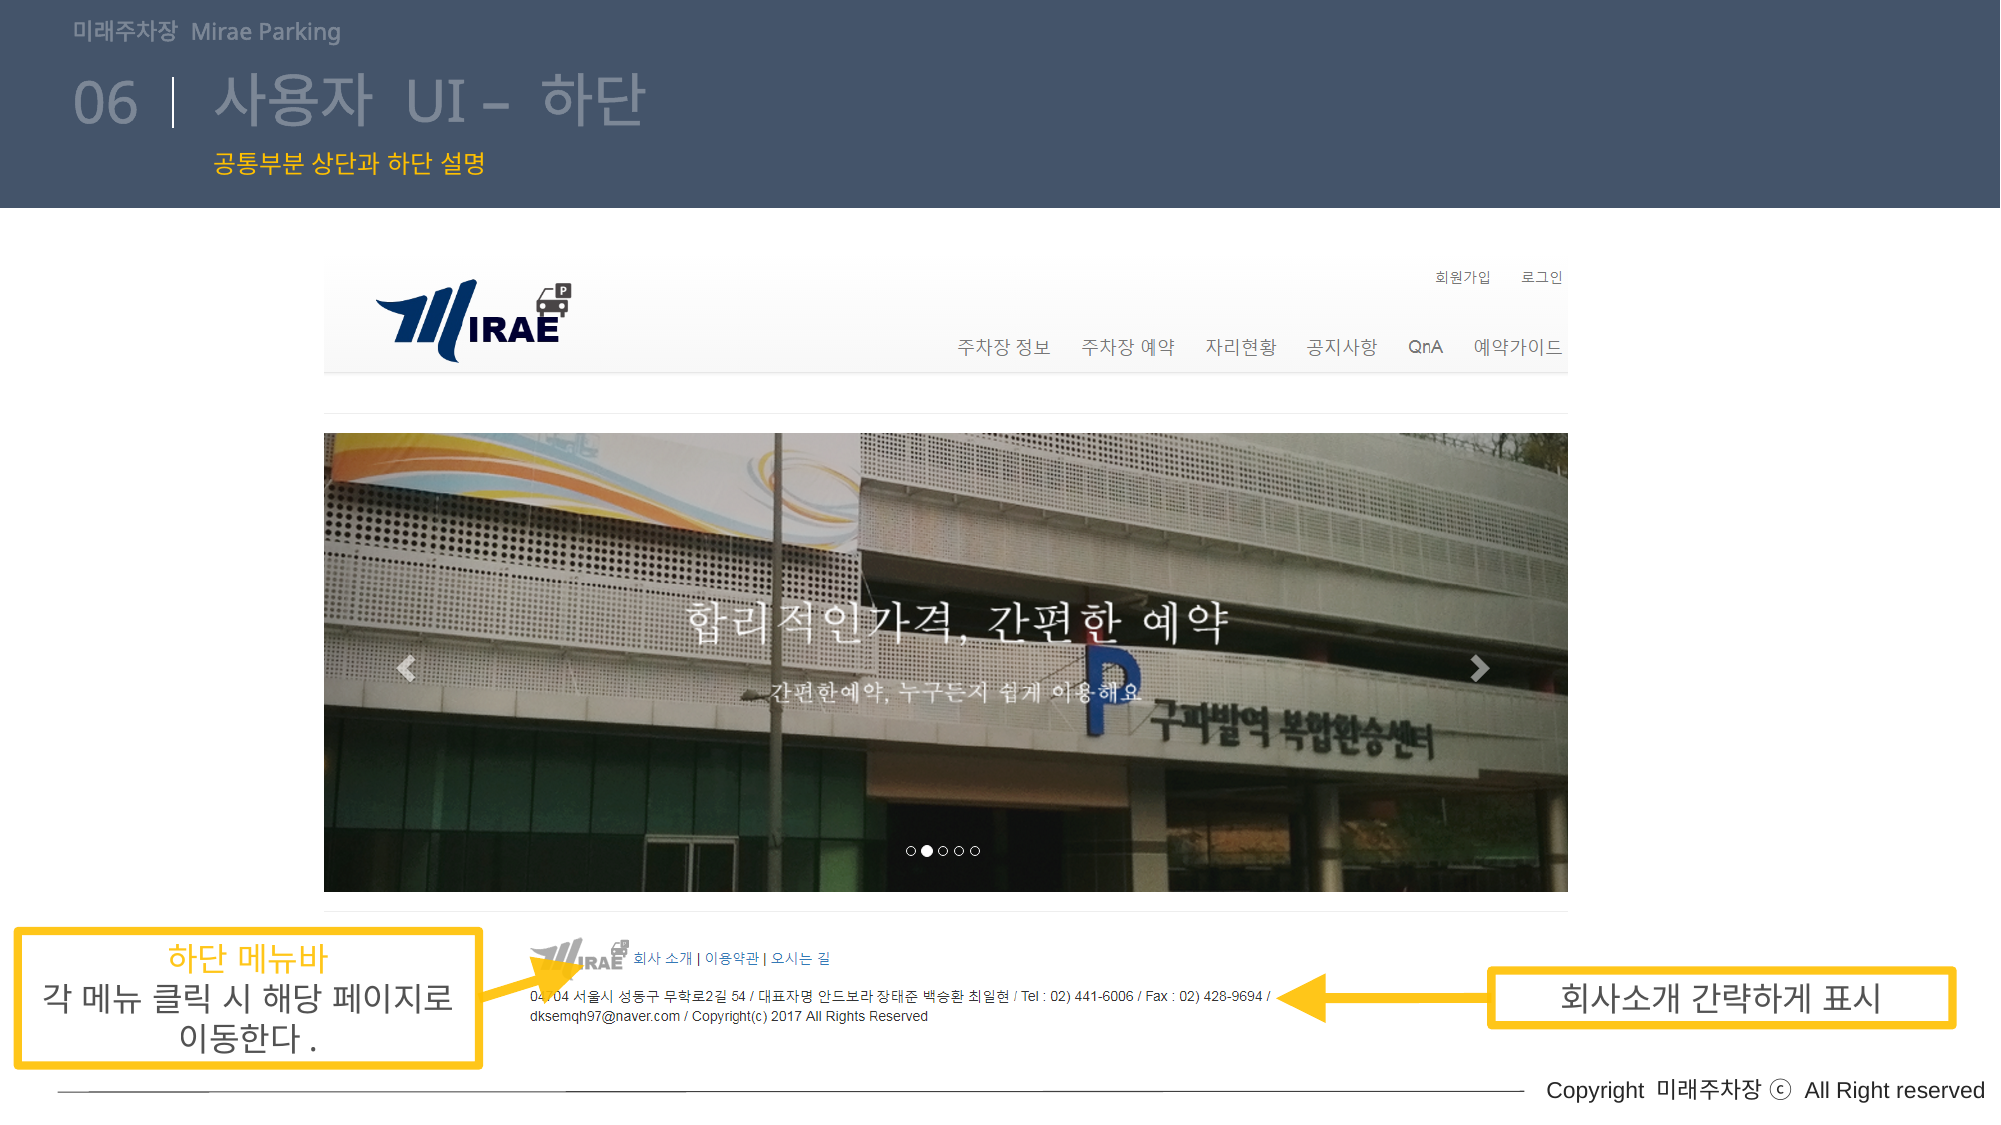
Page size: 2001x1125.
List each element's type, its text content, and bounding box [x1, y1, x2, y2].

text_box 하단 메뉴바 각 메뉴 클릭 시 해당 페이지로 이동한다. [17, 931, 324, 1066]
list 공통부분 상단과 하단 설명 [198, 147, 883, 184]
list 06 [57, 65, 199, 144]
list 미래주차장 Mirae Parking [57, 12, 407, 53]
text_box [479, 965, 585, 1000]
picture [324, 256, 1568, 1074]
title 사용자 UI – 하단 [198, 63, 883, 143]
text_box 회사소개 간략하게 표시 [1568, 970, 1953, 1026]
